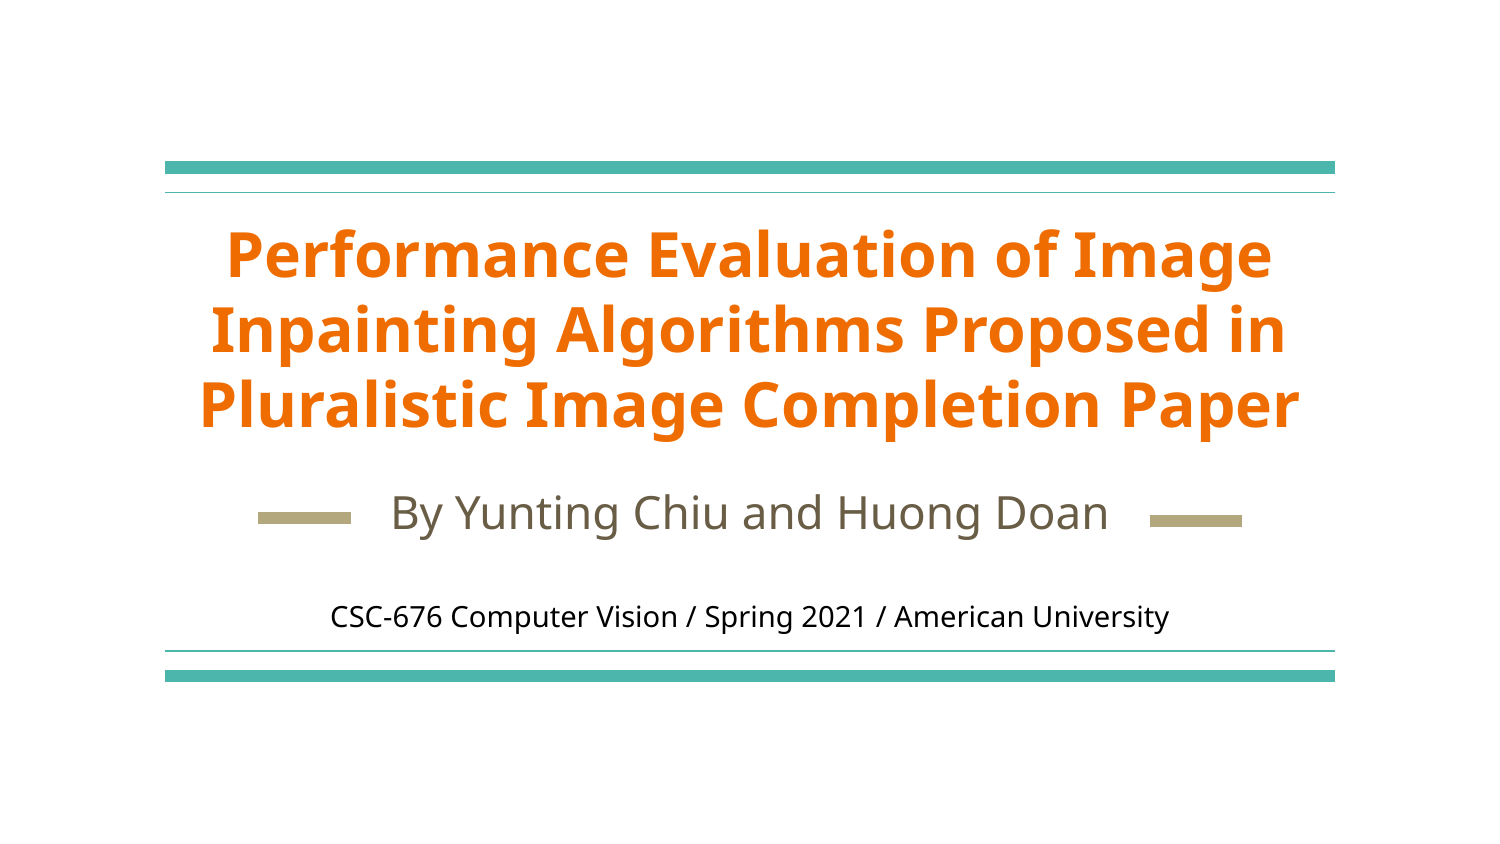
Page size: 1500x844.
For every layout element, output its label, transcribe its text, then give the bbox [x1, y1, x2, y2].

title Performance Evaluation of Image Inpainting Algorithms Proposed in Pluralistic Image Completion Paper [164, 287, 1336, 456]
subtitle By Yunting Chiu and Huong Doan [350, 469, 1150, 564]
text_box CSC-676 Computer Vision / Spring 2021 / American University [164, 583, 1336, 649]
